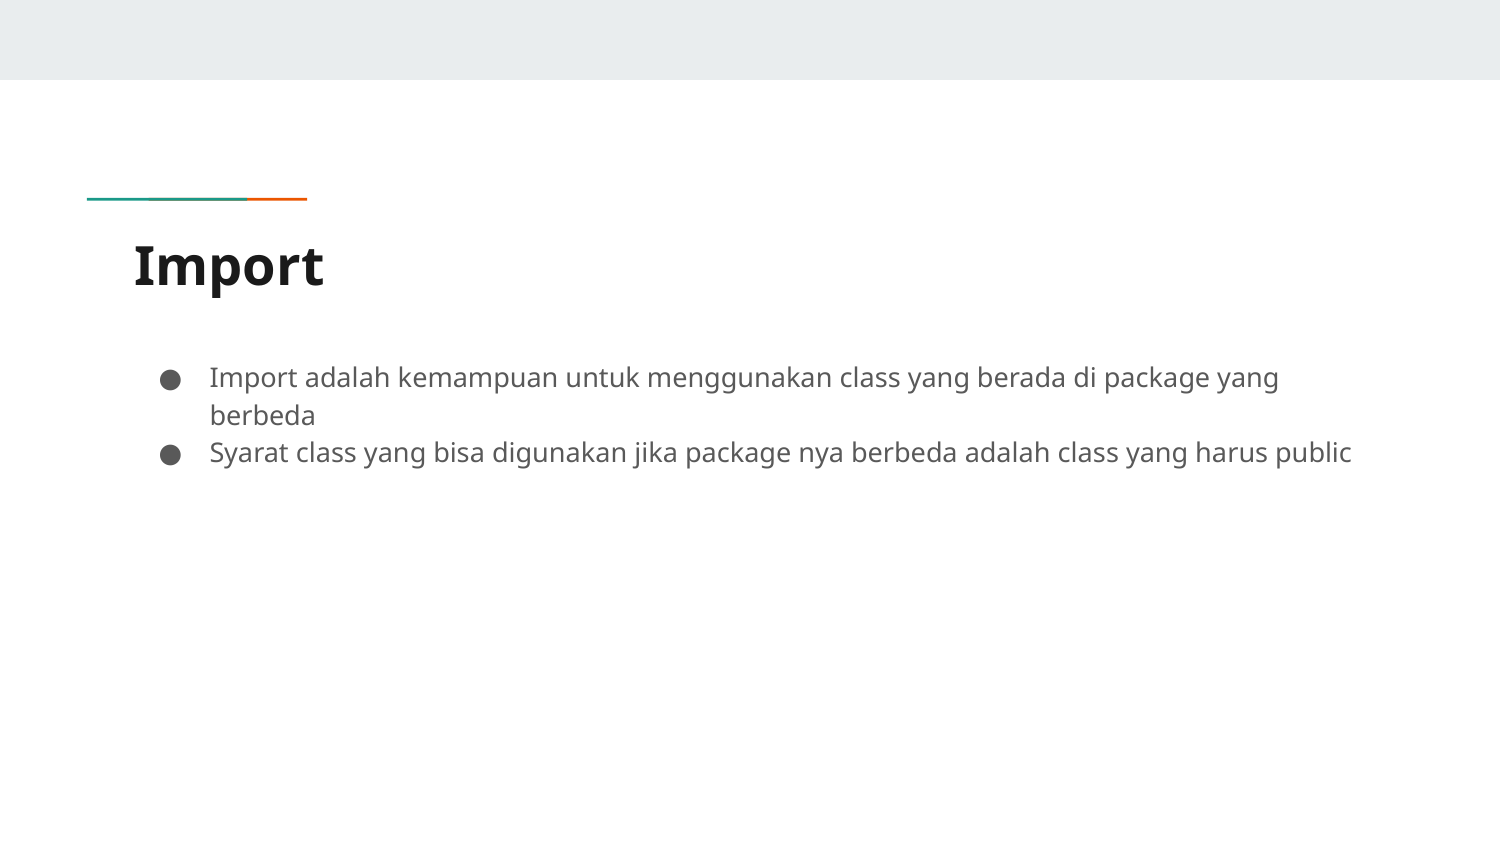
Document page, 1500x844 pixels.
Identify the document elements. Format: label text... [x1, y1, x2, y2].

title Import [119, 216, 1381, 305]
list Import adalah kemampuan untuk menggunakan class yang berada di package yang berbeda Syarat class yang bisa digunakan jika package nya berbeda adalah class yang harus public [119, 341, 1381, 712]
